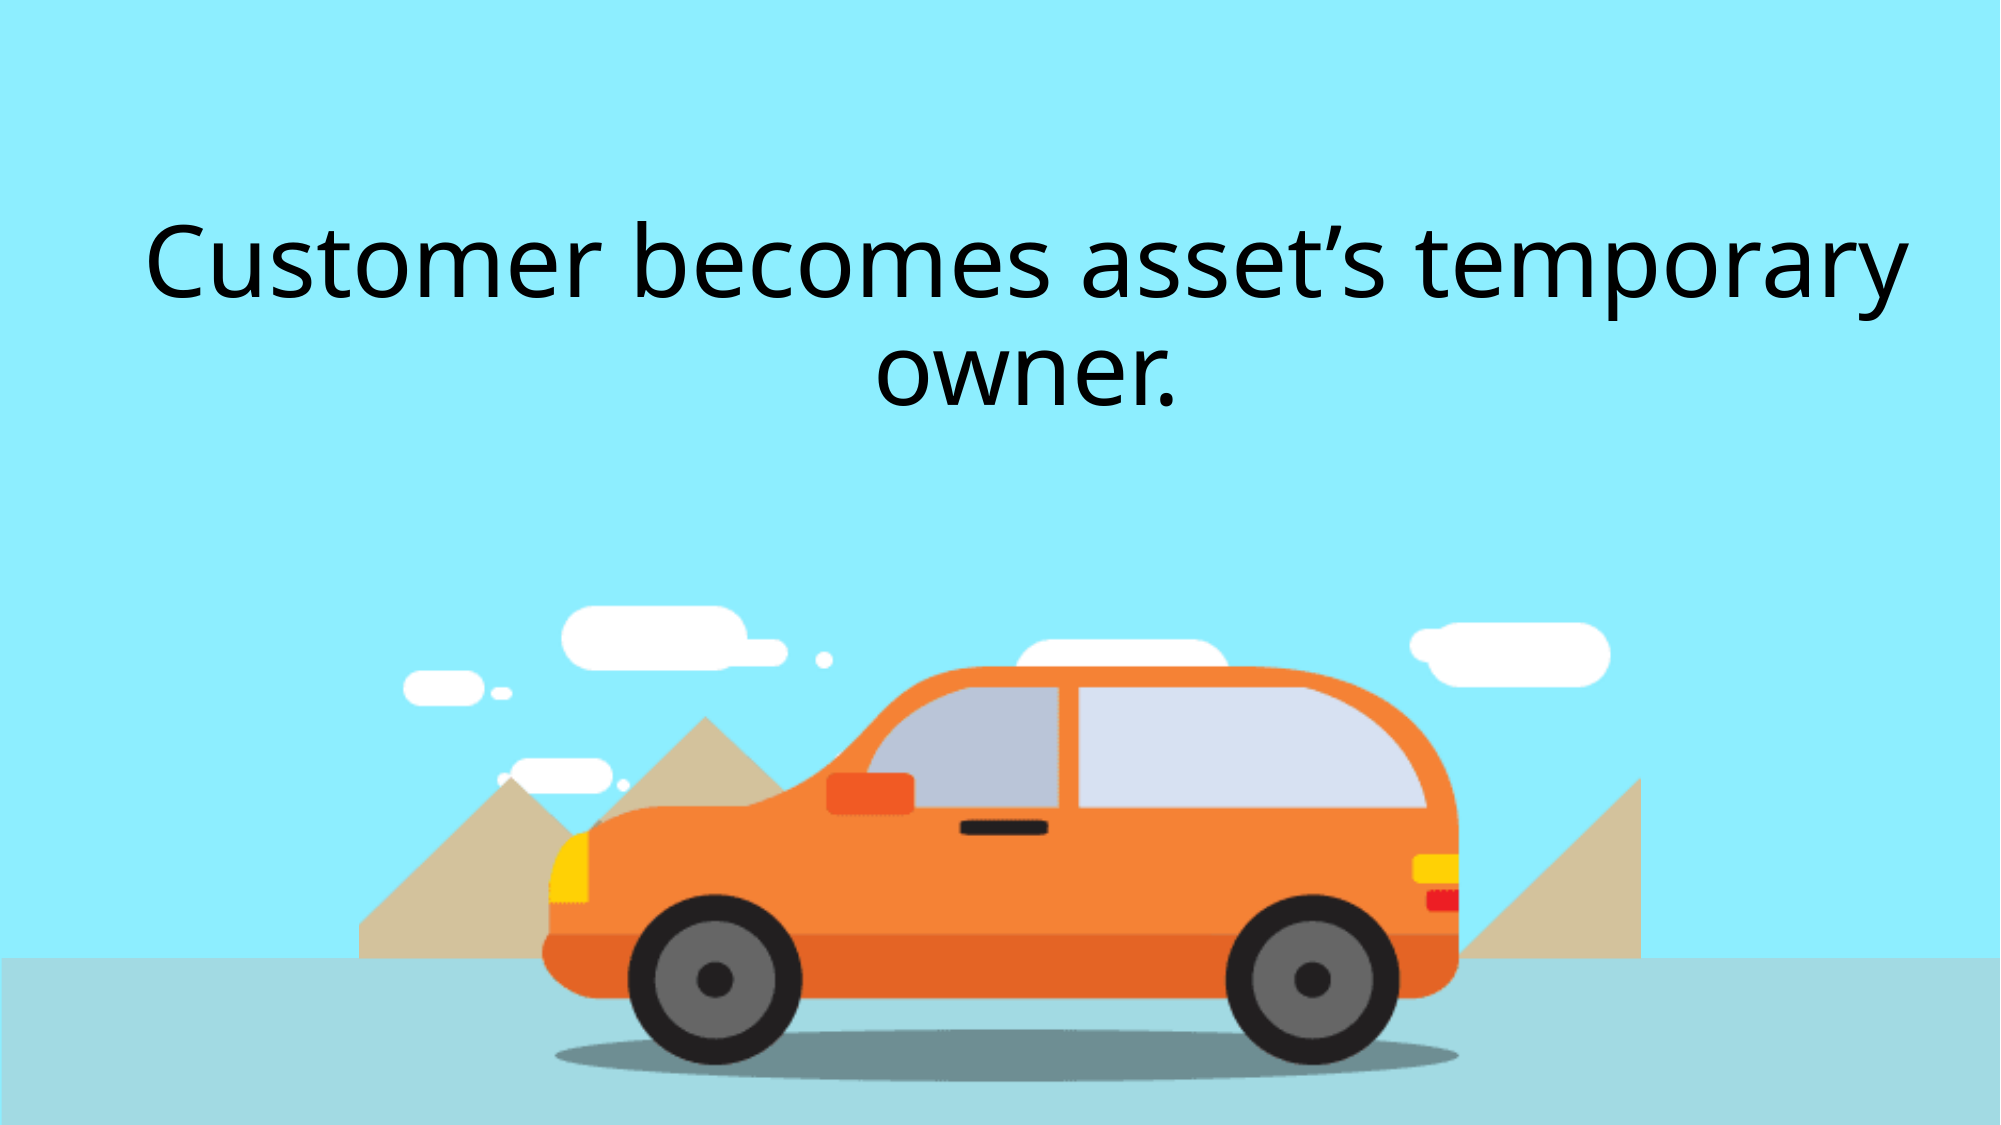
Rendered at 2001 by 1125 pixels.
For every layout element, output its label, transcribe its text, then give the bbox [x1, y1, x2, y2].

picture [359, 452, 1641, 1125]
text_box [1, 957, 359, 1125]
text_box [1641, 957, 2000, 1125]
title Customer becomes asset’s temporary owner. [77, 152, 1978, 487]
